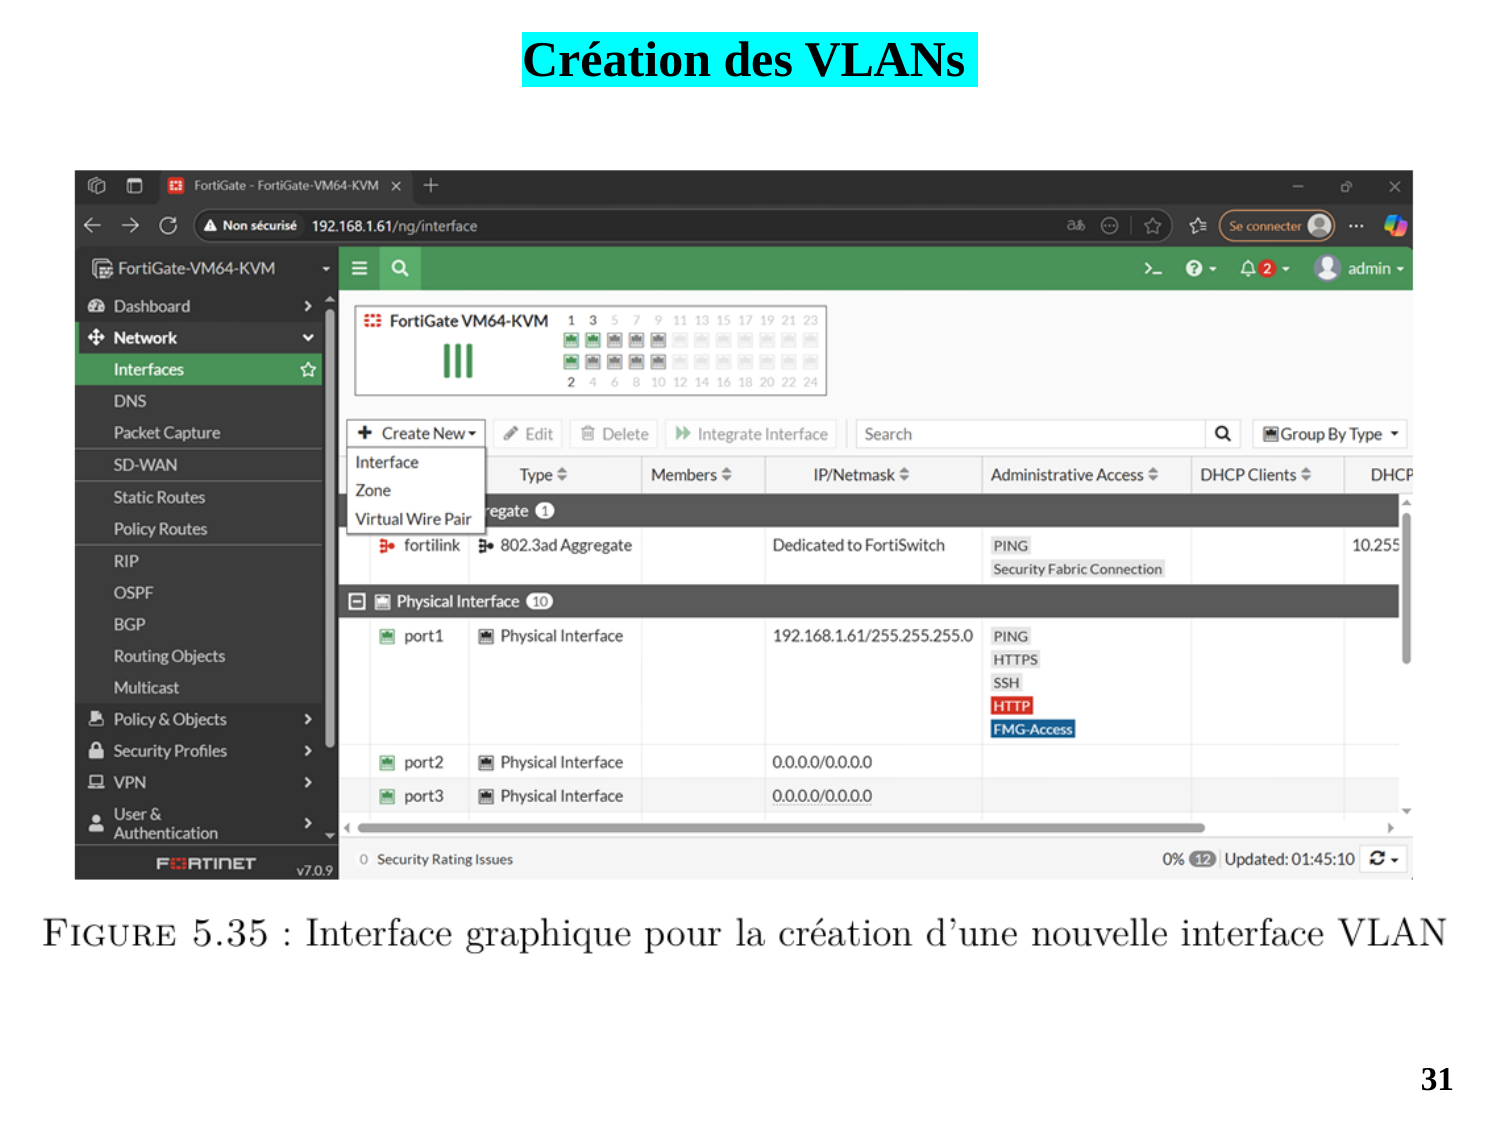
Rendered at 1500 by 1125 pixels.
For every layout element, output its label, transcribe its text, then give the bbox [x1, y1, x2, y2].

picture [25, 148, 1475, 976]
text_box Création des VLANs [436, 19, 1063, 94]
text_box 31 [1406, 1005, 1476, 1105]
